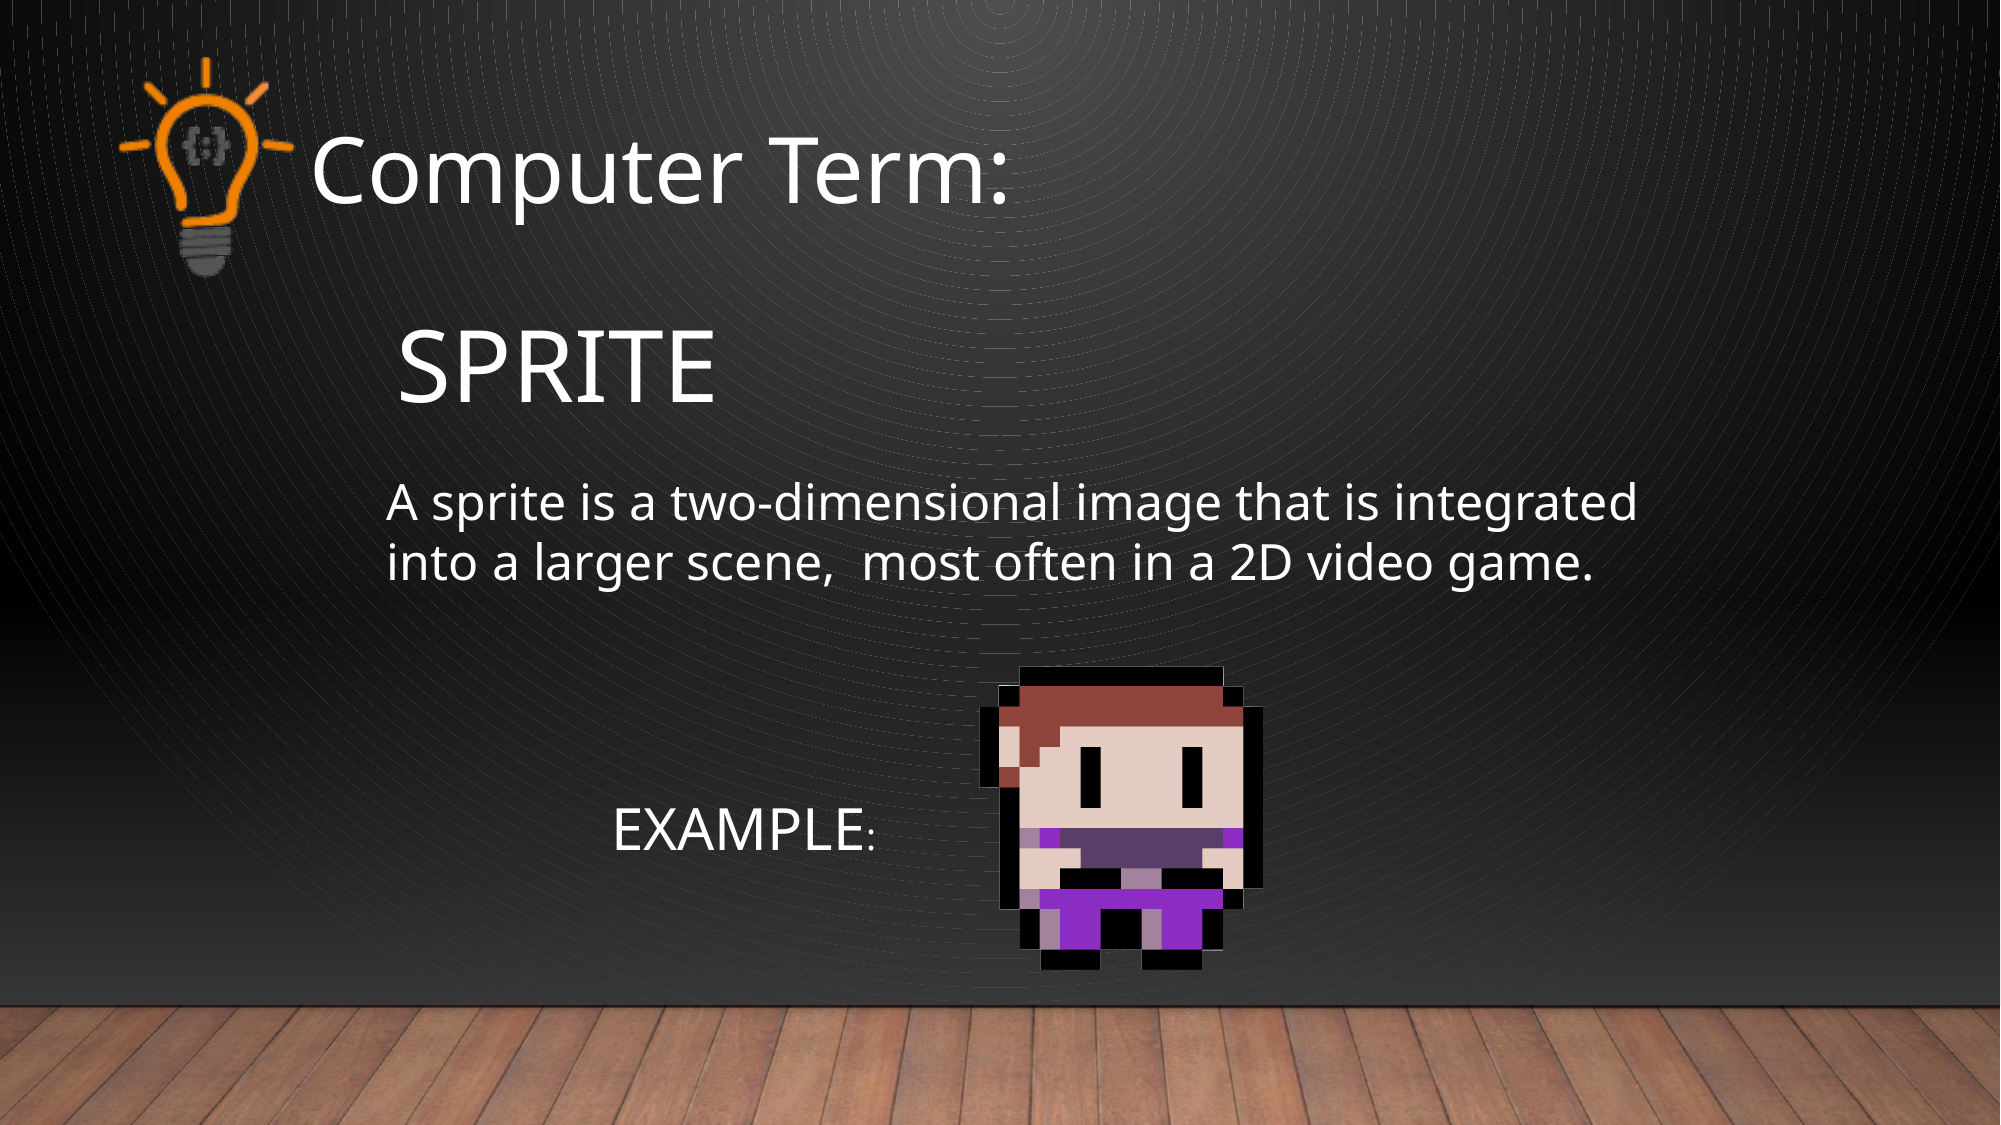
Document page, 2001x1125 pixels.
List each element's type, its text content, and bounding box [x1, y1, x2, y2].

picture [973, 657, 1269, 970]
picture [0, 1005, 2000, 1125]
text_box SPRITE [382, 294, 2000, 430]
text_box [80, 327, 988, 734]
picture [118, 56, 297, 279]
text_box A sprite is a two-dimensional image that is integrated into a larger scene, most often in a 2D video game. [372, 463, 1668, 598]
text_box Computer Term: [297, 104, 1028, 230]
text_box EXAMPLE: [596, 784, 901, 915]
